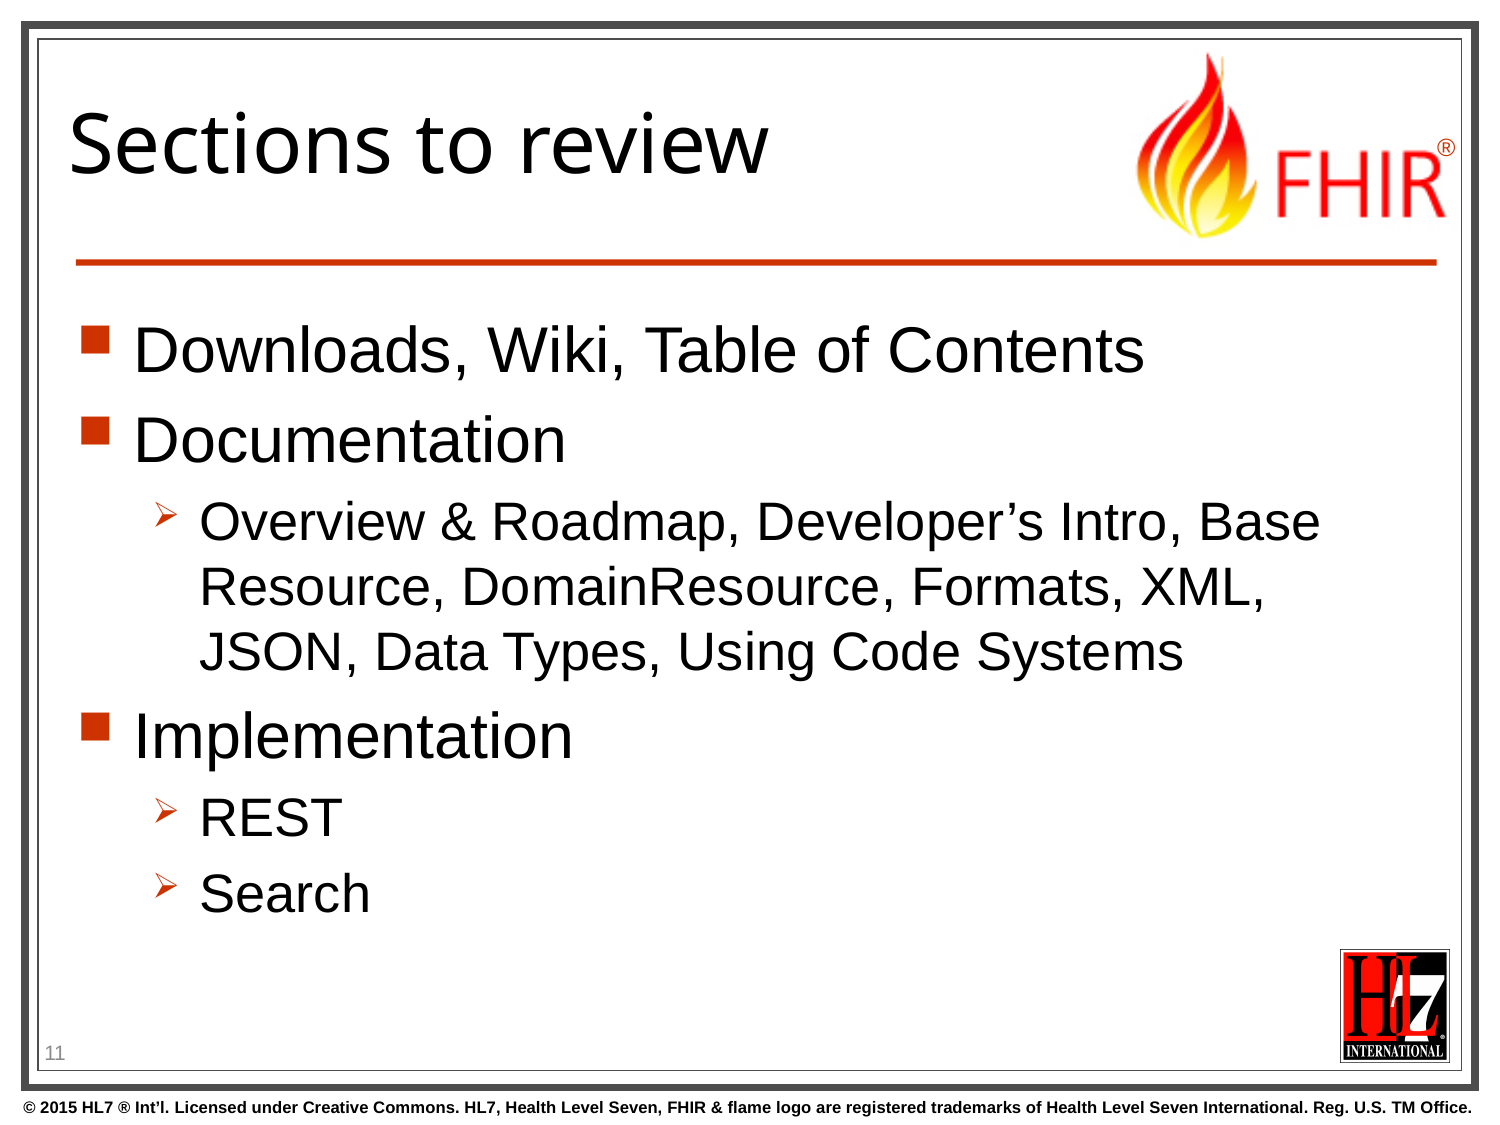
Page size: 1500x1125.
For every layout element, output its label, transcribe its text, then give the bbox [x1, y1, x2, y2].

picture [1124, 42, 1458, 249]
picture [1340, 949, 1450, 1063]
slide_number 11 [29, 1034, 148, 1071]
list Downloads, Wiki, Table of Contents Documentation Overview & Roadmap, Developer’s Intro, Base Resource, DomainResource, Formats, XML, JSON, Data Types, Using Code Systems Implementation REST Search [62, 299, 1438, 1059]
title Sections to review [53, 54, 1128, 244]
